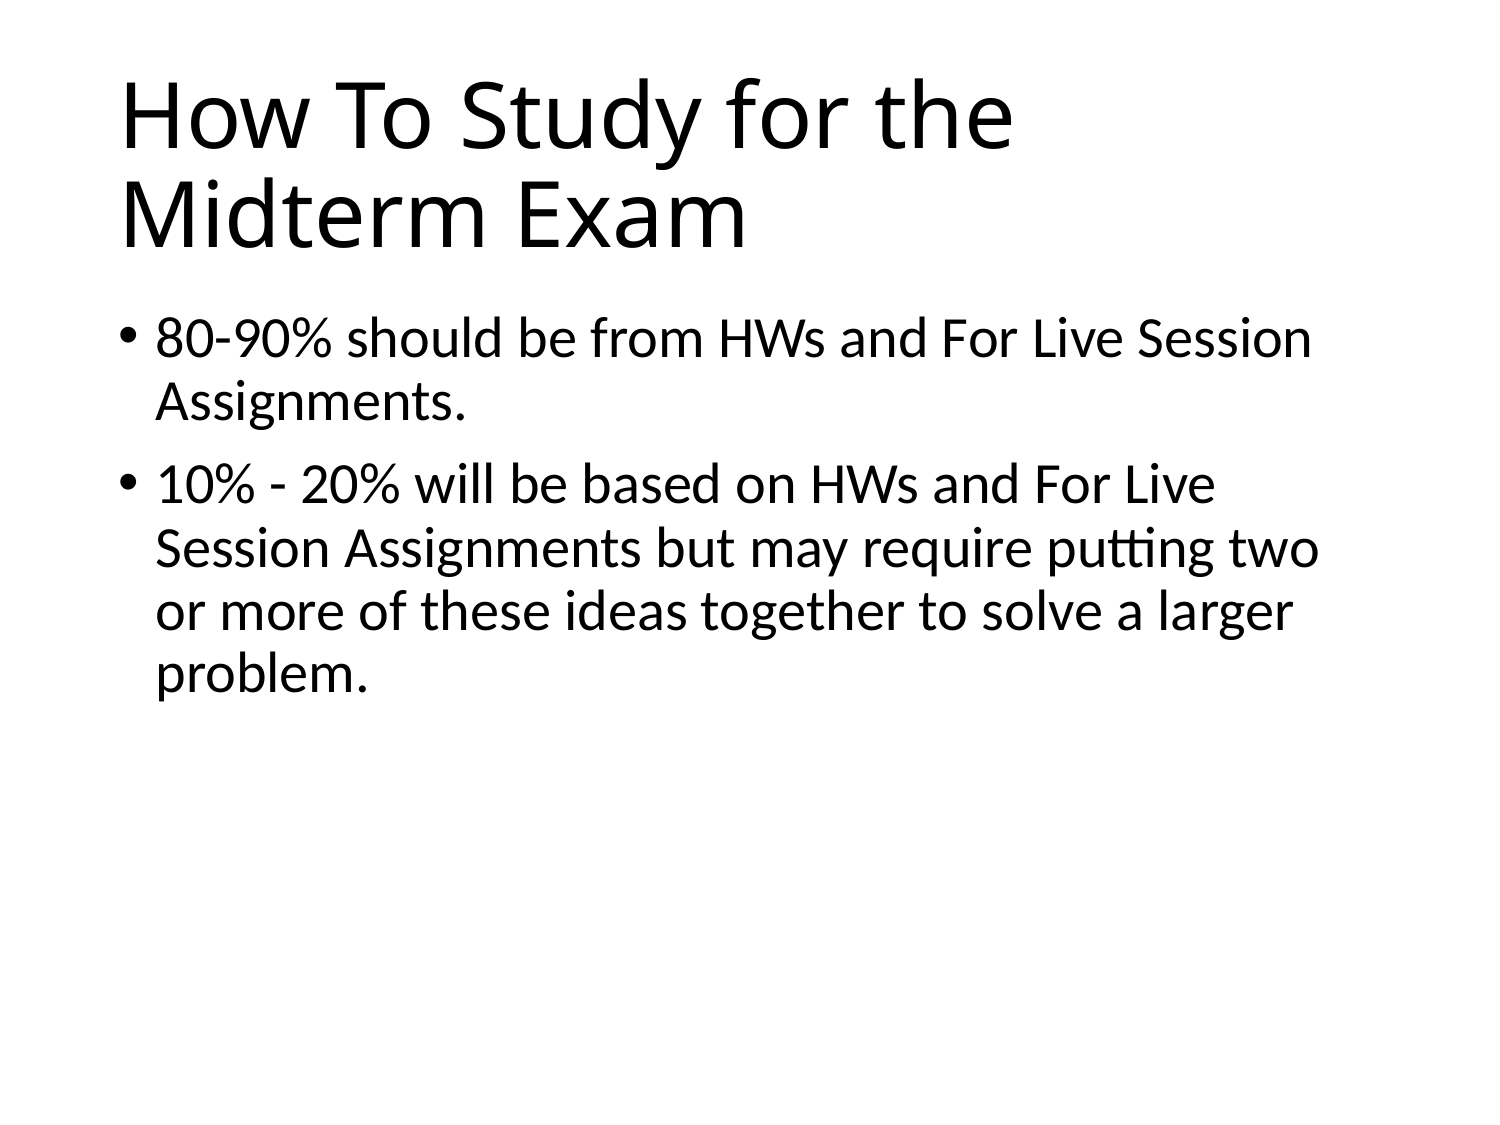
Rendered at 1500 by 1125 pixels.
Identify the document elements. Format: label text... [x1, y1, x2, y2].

list 80-90% should be from HWs and For Live Session Assignments. 10% - 20% will be based on HWs and For Live Session Assignments but may require putting two or more of these ideas together to solve a larger problem. [103, 299, 1397, 1014]
title How To Study for the Midterm Exam [103, 59, 1397, 278]
